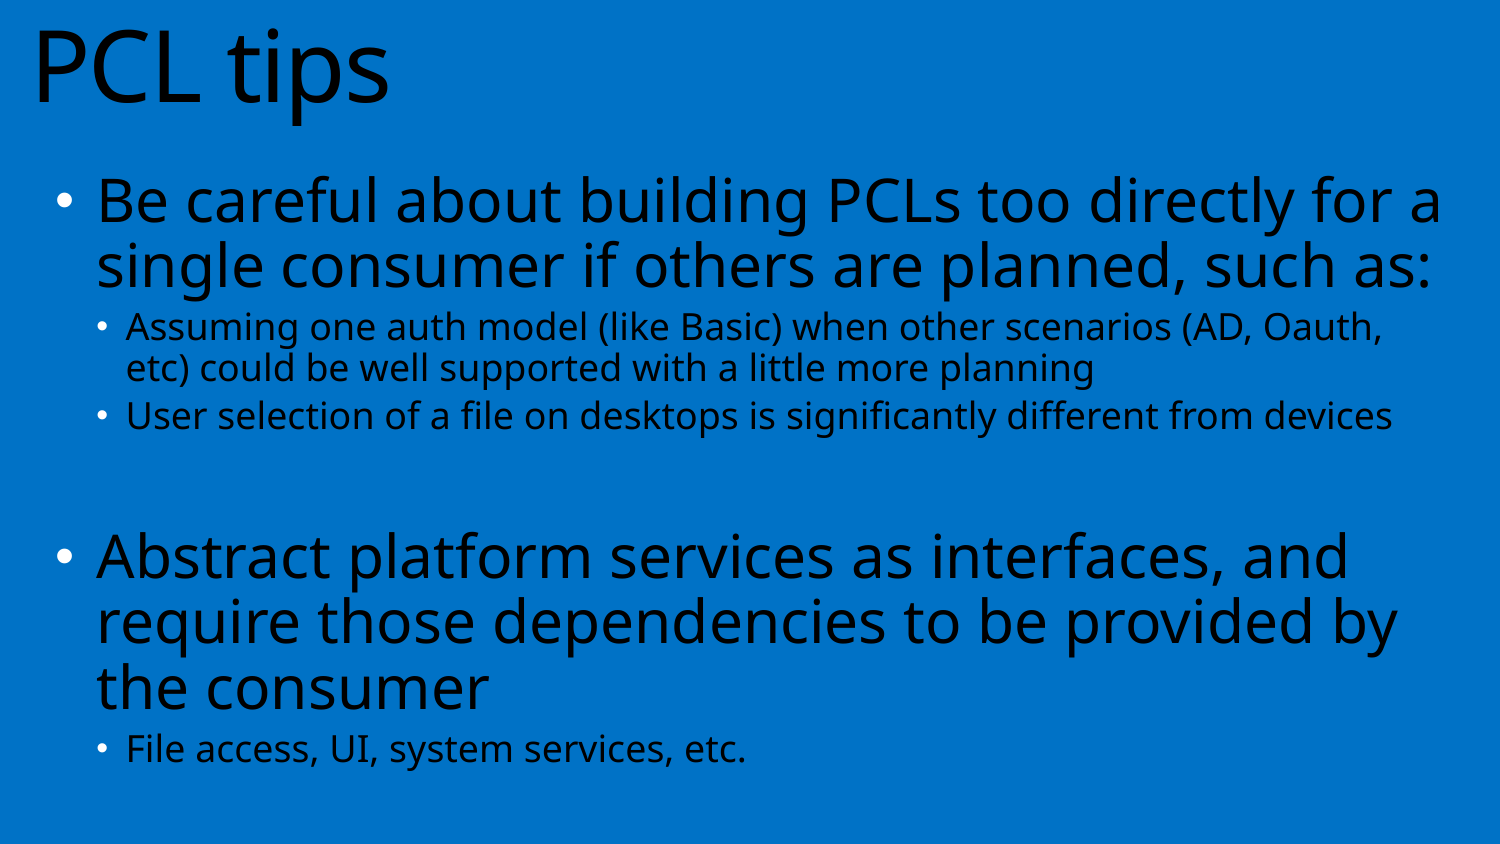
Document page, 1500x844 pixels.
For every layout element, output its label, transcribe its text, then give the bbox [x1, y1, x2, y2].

list Be careful about building PCLs too directly for a single consumer if others are planned, such as: Assuming one auth model (like Basic) when other scenarios (AD, Oauth, etc) could be well supported with a little more planning User selection of a file on desktops is significantly different from devices Abstract platform services as interfaces, and require those dependencies to be provided by the consumer File access, UI, system services, etc. [37, 159, 1472, 732]
title PCL tips [12, 5, 1447, 227]
